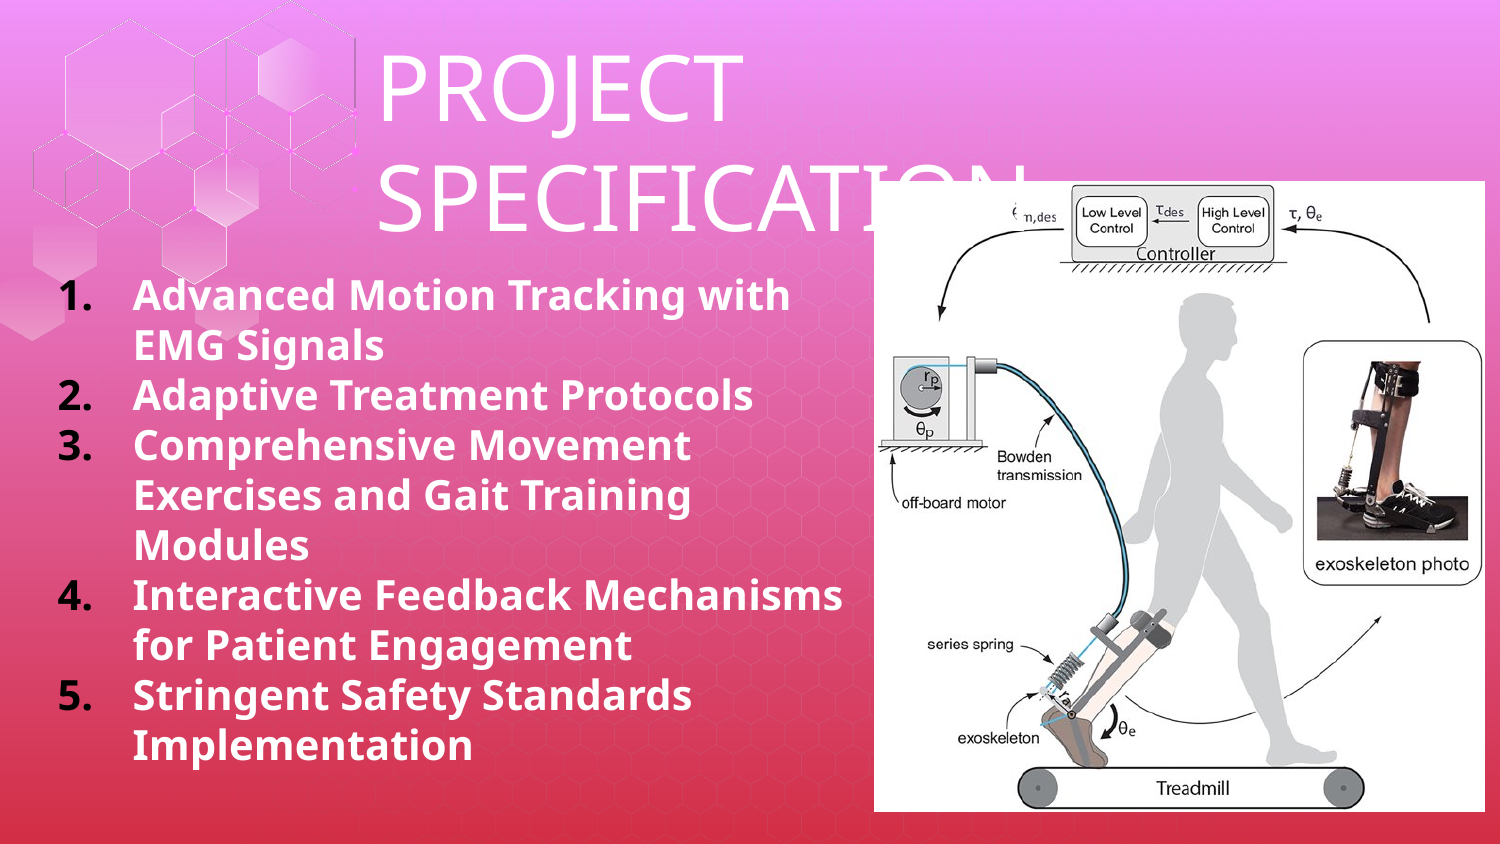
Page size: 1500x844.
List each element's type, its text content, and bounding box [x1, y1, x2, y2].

picture [0, 0, 1485, 844]
text_box Advanced Motion Tracking with EMG Signals Adaptive Treatment Protocols​ Comprehensive Movement Exercises and Gait Training Modules Interactive Feedback Mechanisms for Patient Engagement Stringent Safety Standards Implementation [23, 261, 864, 777]
text_box PROJECT SPECIFICATION [360, 14, 1293, 181]
